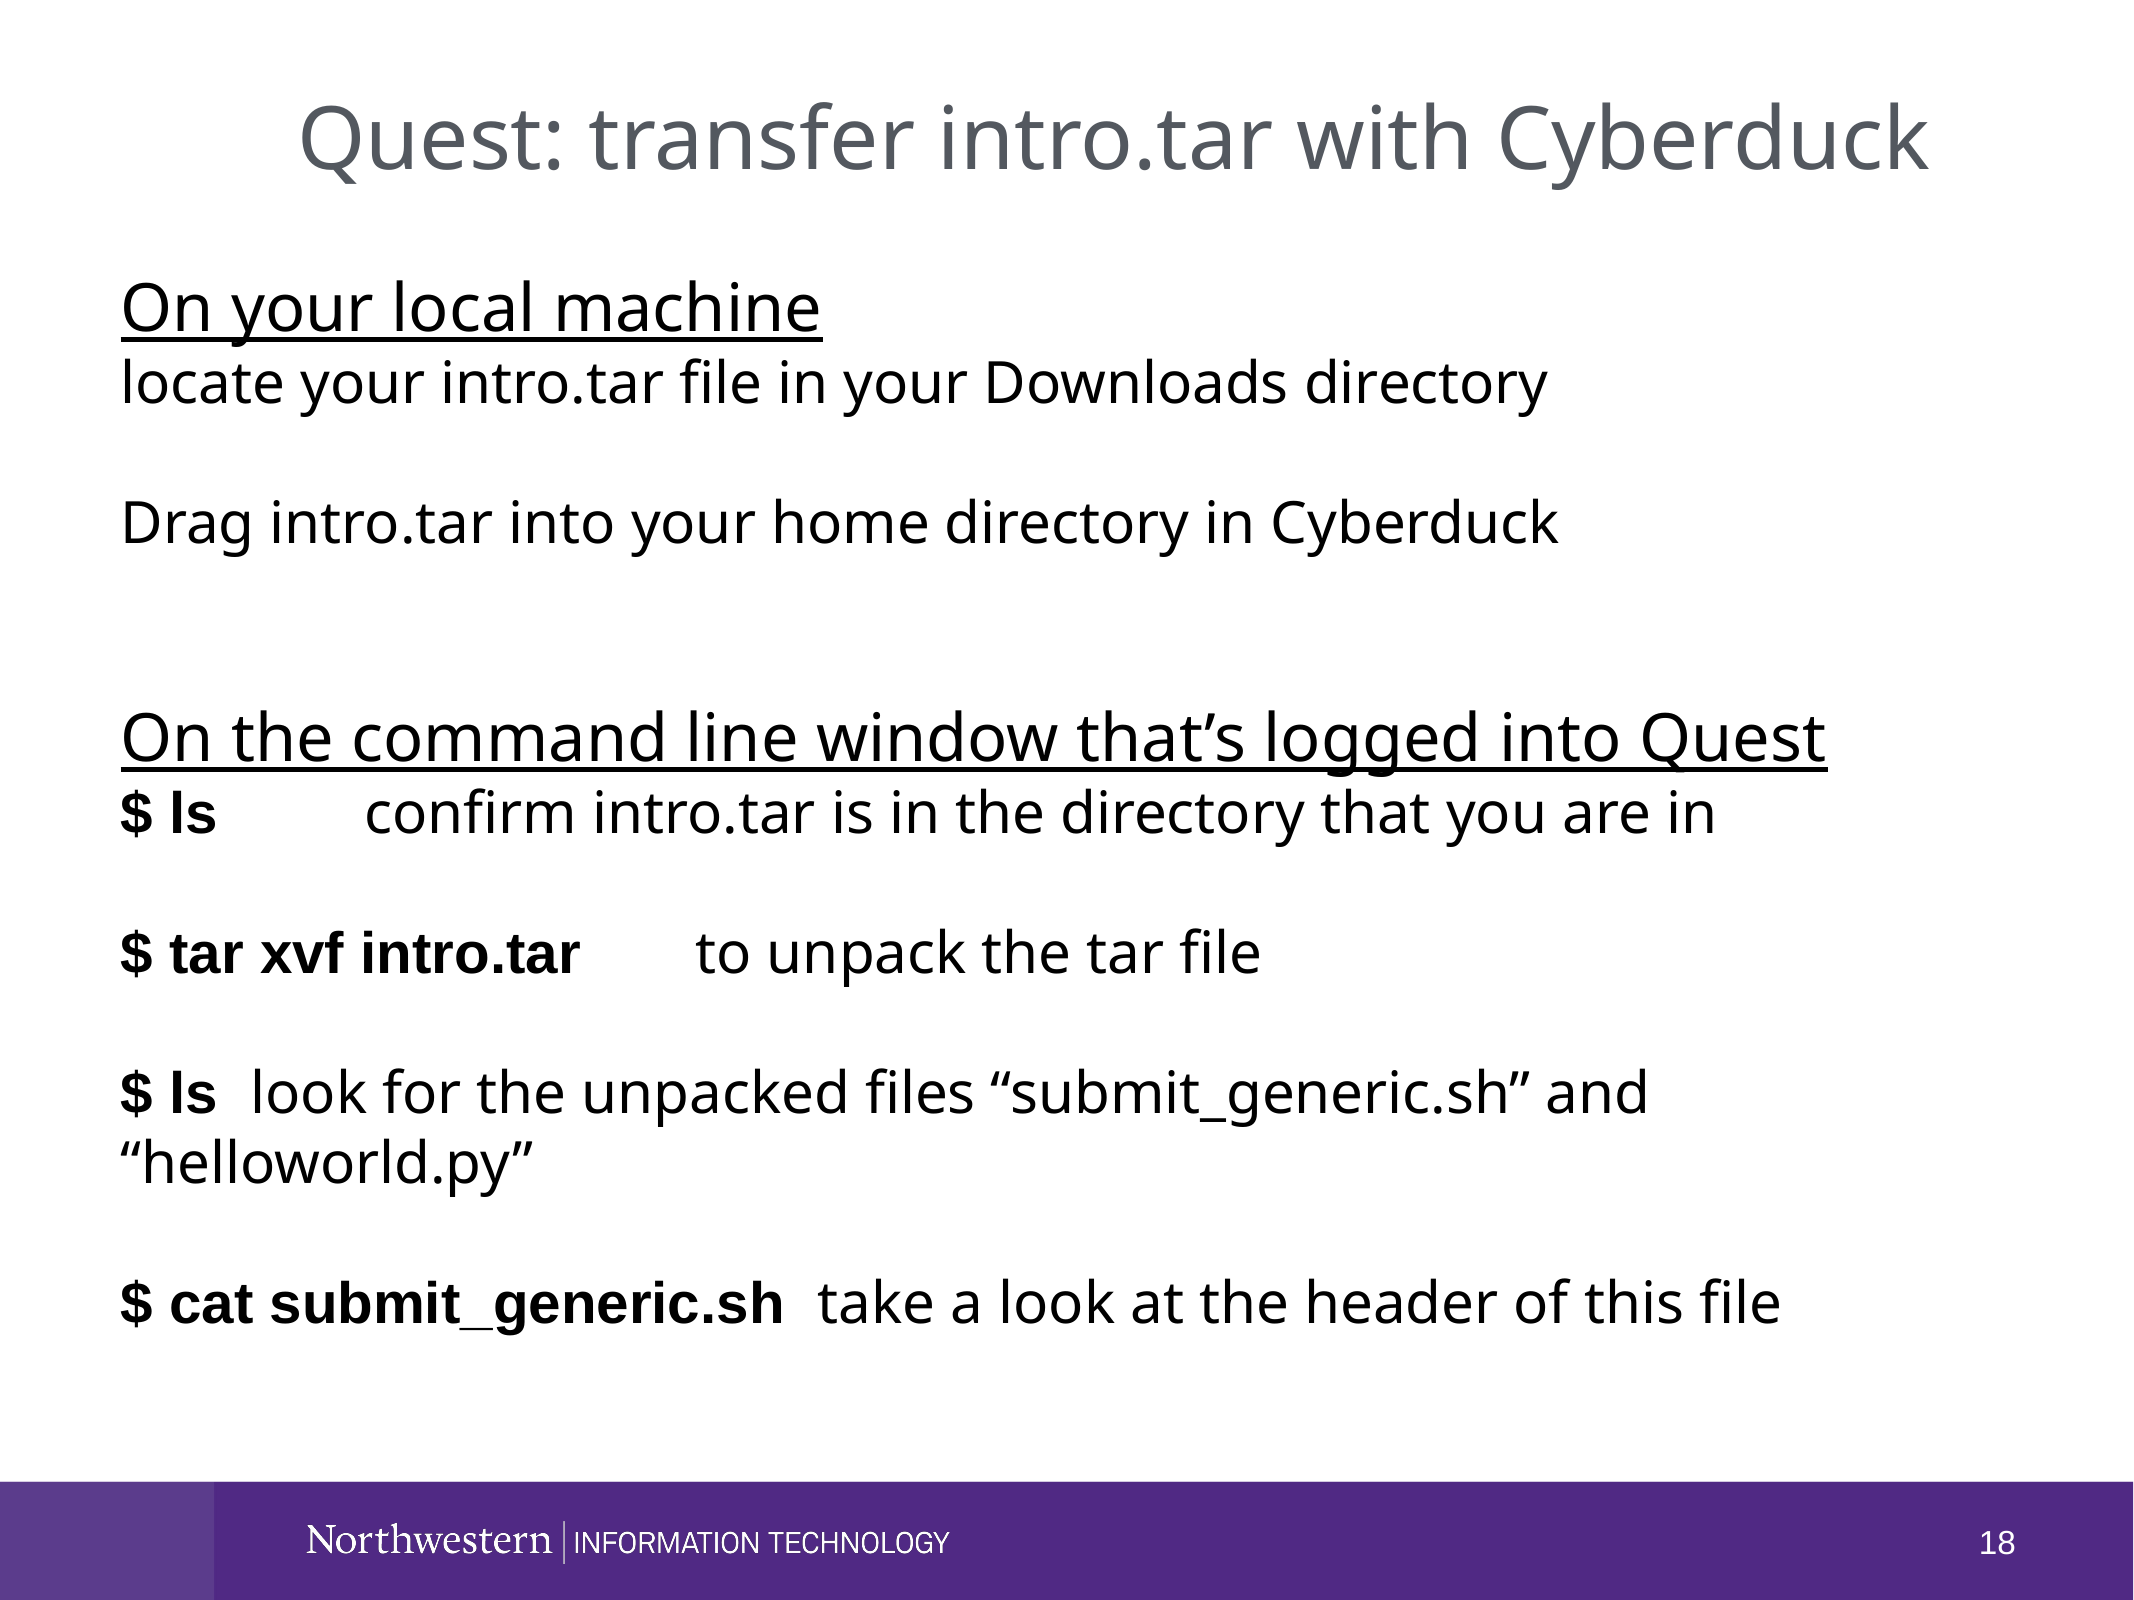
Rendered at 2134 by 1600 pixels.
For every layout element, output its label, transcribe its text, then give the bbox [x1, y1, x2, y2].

picture [0, 0, 2134, 1600]
text_box Quest: transfer intro.tar with Cyberduck [289, 73, 1939, 196]
slide_number 18 [1965, 1513, 2028, 1573]
text_box On your local machine locate your intro.tar file in your Downloads directory Drag intro.tar into your home directory in Cyberduck On the command line window that’s logged into Quest $ ls confirm intro.tar is in the directory that you are in $ tar xvf intro.tar to unpack the tar file $ ls look for the unpacked files “submit_generic.sh” and “helloworld.py” $ cat submit_generic.sh take a look at the header of this file [112, 256, 2021, 1344]
